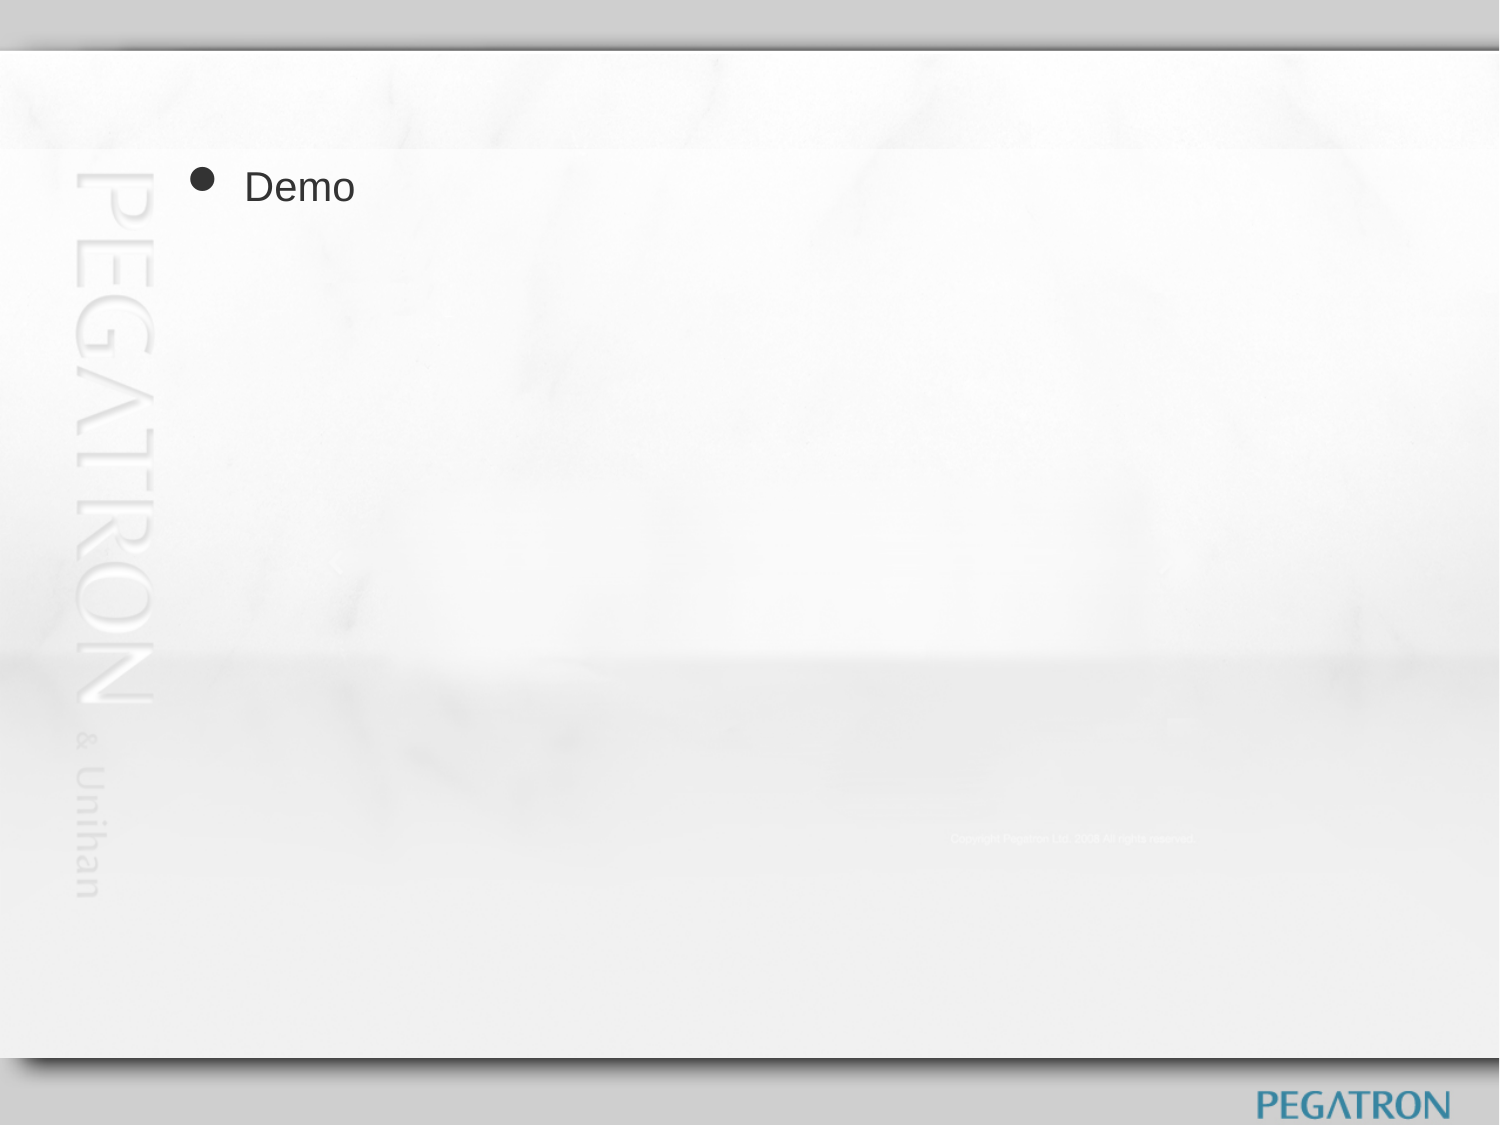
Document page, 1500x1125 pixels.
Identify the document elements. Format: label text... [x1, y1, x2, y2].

text_box Demo [171, 152, 1436, 984]
picture [0, 1058, 1500, 1125]
picture [0, 0, 1500, 148]
